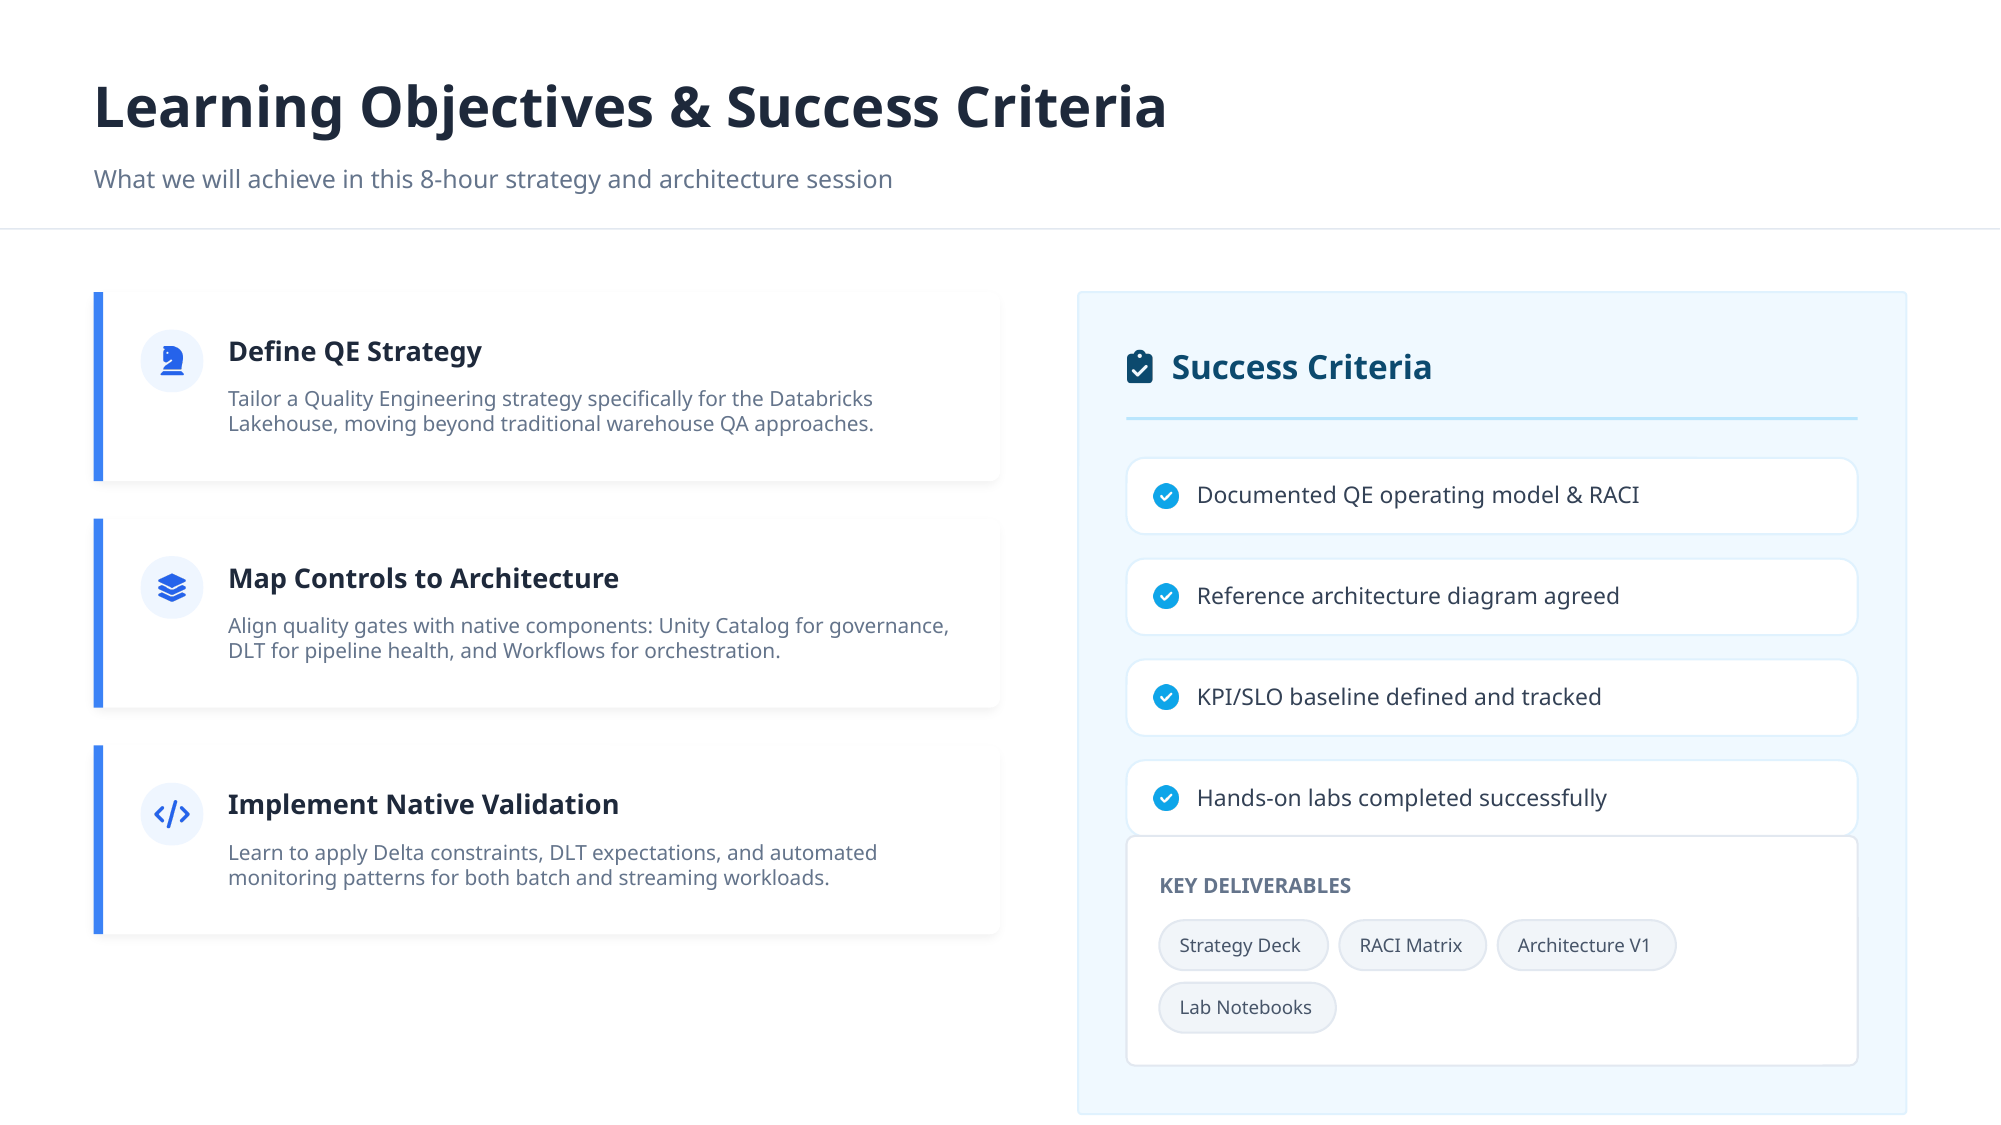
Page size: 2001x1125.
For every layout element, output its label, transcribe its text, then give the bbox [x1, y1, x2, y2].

picture [159, 346, 185, 376]
text_box [1126, 835, 1858, 1066]
text_box KEY DELIVERABLES [1159, 871, 1408, 899]
picture [1153, 803, 1160, 811]
text_box [140, 782, 204, 846]
text_box [140, 329, 204, 393]
picture [153, 799, 190, 829]
text_box Architecture V1 [1517, 932, 1670, 957]
picture [1172, 804, 1179, 811]
text_box Hands-on labs completed successfully [1196, 782, 1652, 812]
picture [1171, 583, 1179, 590]
text_box [1497, 920, 1676, 971]
picture [1153, 702, 1160, 710]
picture [1153, 785, 1162, 794]
picture [1153, 601, 1160, 609]
text_box [1159, 982, 1336, 1033]
text_box KPI/SLO baseline defined and tracked [1196, 681, 1638, 711]
picture [1161, 593, 1171, 600]
picture [1171, 684, 1179, 691]
picture [1171, 785, 1179, 792]
text_box Align quality gates with native components: Unity Catalog for governance, DLT for pipeline health, and Workflows for orchestration. [228, 607, 965, 668]
text_box [140, 556, 204, 619]
picture [156, 573, 188, 602]
text_box [93, 292, 104, 482]
text_box [1126, 457, 1858, 535]
text_box RACI Matrix [1359, 932, 1480, 957]
picture [1171, 483, 1179, 490]
text_box [1078, 292, 1907, 1115]
text_box [104, 292, 1001, 482]
picture [1153, 501, 1160, 509]
text_box Tailor a Quality Engineering strategy specifically for the Databricks Lakehouse, moving beyond traditional warehouse QA approaches. [228, 381, 934, 441]
text_box [1126, 659, 1858, 736]
text_box [0, 230, 2000, 1125]
text_box [1126, 760, 1858, 835]
text_box Map Controls to Architecture [228, 560, 642, 594]
picture [1153, 684, 1162, 693]
text_box Strategy Deck [1179, 932, 1322, 957]
text_box Success Criteria [1171, 340, 1468, 393]
picture [1172, 703, 1179, 710]
text_box Implement Native Validation [228, 787, 631, 821]
text_box Lab Notebooks [1179, 995, 1330, 1019]
text_box Learning Objectives & Success Criteria [93, 68, 1177, 141]
text_box [1159, 920, 1329, 971]
text_box [93, 745, 104, 935]
text_box Define QE Strategy [228, 334, 509, 368]
text_box Reference architecture diagram agreed [1196, 580, 1654, 611]
text_box [0, 0, 2000, 228]
text_box [104, 745, 1001, 935]
text_box [104, 518, 1001, 708]
text_box [93, 518, 104, 708]
text_box Documented QE operating model & RACI [1196, 479, 1668, 510]
picture [1161, 694, 1171, 701]
picture [1161, 795, 1171, 802]
picture [1172, 502, 1179, 509]
picture [1172, 602, 1179, 609]
picture [1126, 349, 1153, 384]
picture [1153, 483, 1162, 492]
picture [1161, 493, 1171, 500]
text_box [1126, 417, 1858, 421]
picture [1153, 583, 1162, 592]
text_box Learn to apply Delta constraints, DLT expectations, and automated monitoring patterns for both batch and streaming workloads. [228, 834, 932, 894]
text_box What we will achieve in this 8-hour strategy and architecture session [93, 162, 927, 194]
text_box [1126, 558, 1858, 636]
text_box [1339, 920, 1487, 971]
